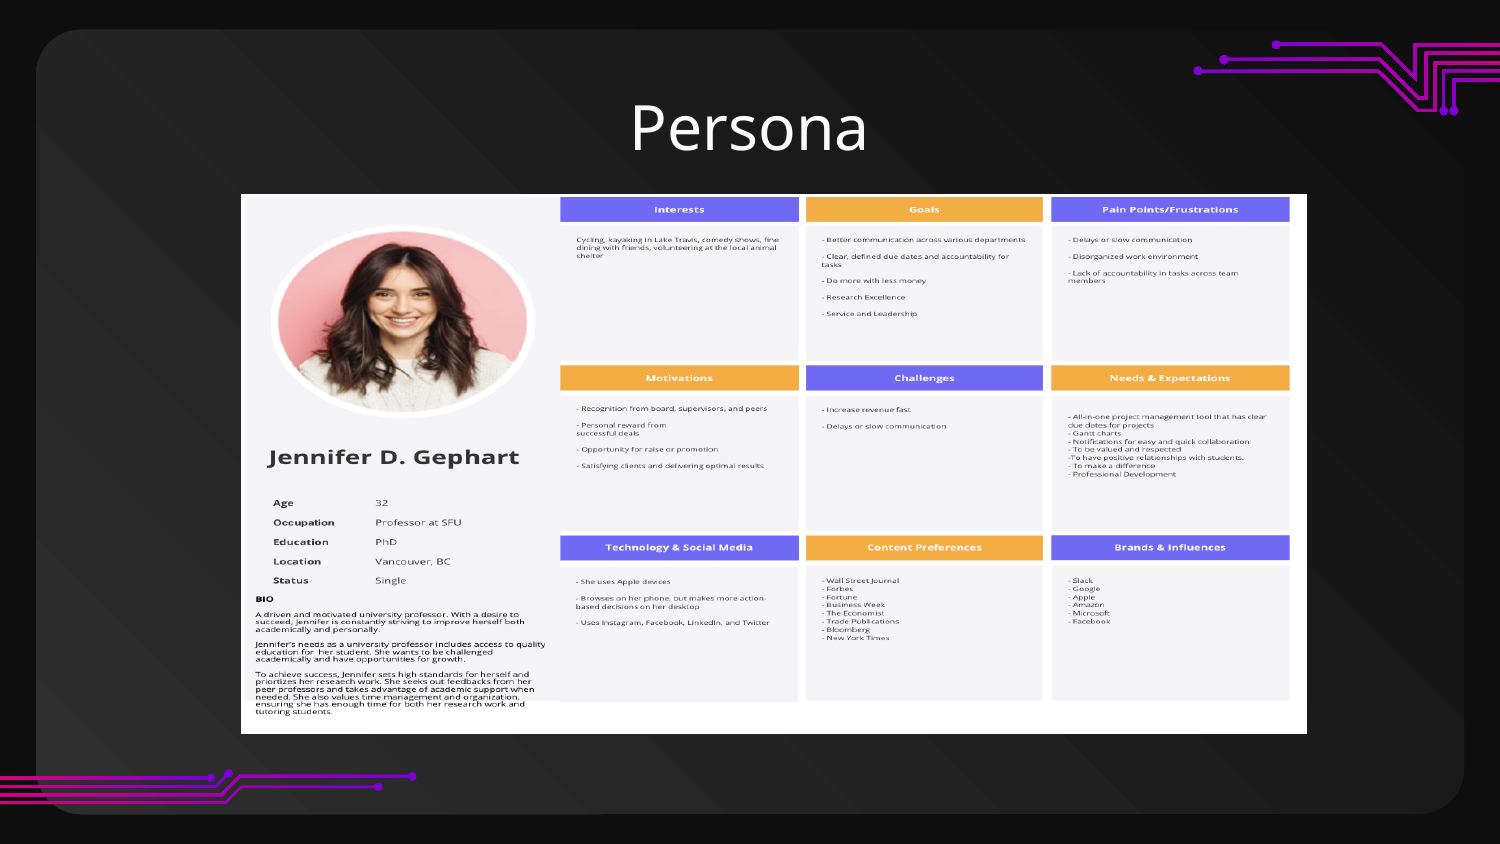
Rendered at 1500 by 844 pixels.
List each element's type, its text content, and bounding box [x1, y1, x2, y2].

picture [241, 193, 1307, 735]
title Persona [118, 72, 1382, 167]
